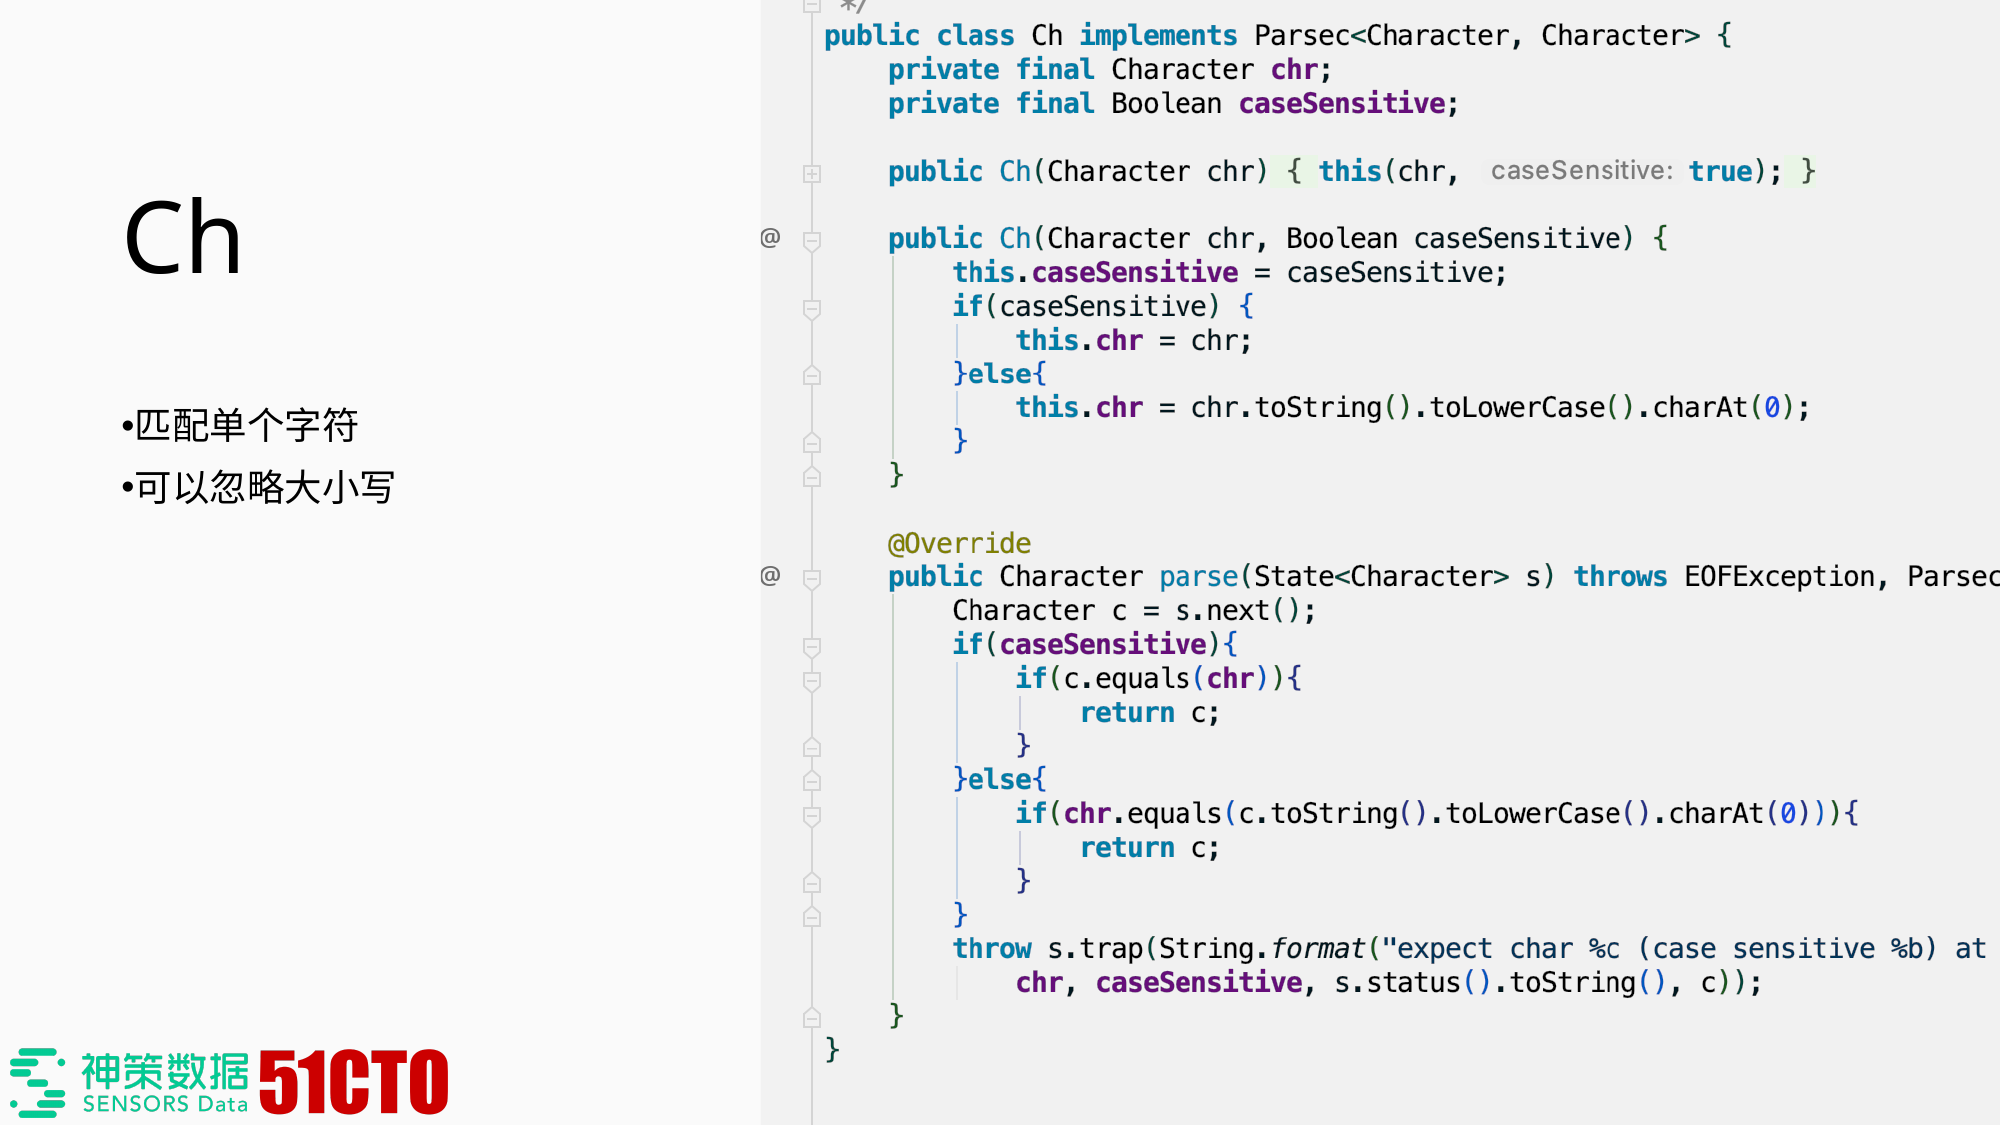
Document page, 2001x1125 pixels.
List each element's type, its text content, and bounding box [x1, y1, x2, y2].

title Ch [106, 103, 706, 379]
picture [0, 924, 565, 1125]
picture [760, 0, 2000, 1125]
list 匹配单个字符 可以忽略大小写 [106, 399, 706, 1021]
